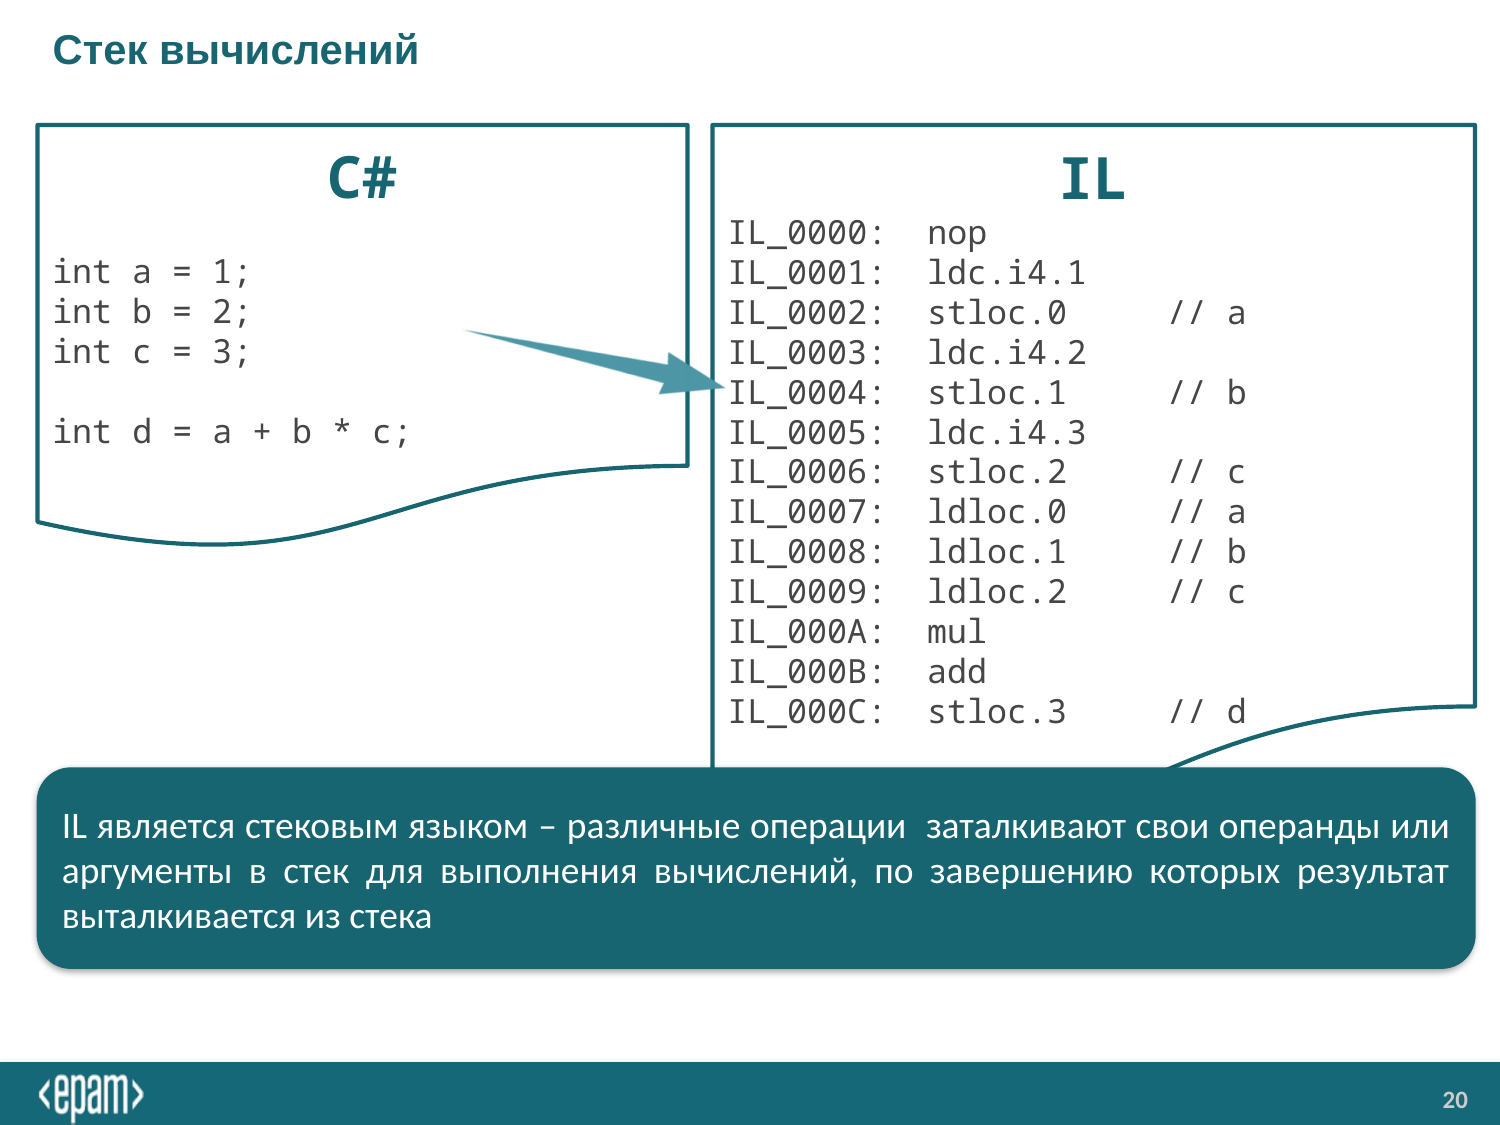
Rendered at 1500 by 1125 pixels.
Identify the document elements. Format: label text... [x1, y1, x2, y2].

title Стек вычислений [0, 0, 1500, 95]
text_box C# int a = 1; int b = 2; int c = 3; int d = a + b * c; [35, 122, 690, 547]
picture [451, 331, 731, 383]
text_box IL IL_0000: nop IL_0001: ldc.i4.1 IL_0002: stloc.0 // a IL_0003: ldc.i4.2 IL_0004: stloc.1 // b IL_0005: ldc.i4.3 IL_0006: stloc.2 // c IL_0007: ldloc.0 // a IL_0008: ldloc.1 // b IL_0009: ldloc.2 // c IL_000A: mul IL_000B: add IL_000C: stloc.3 // d [710, 122, 1478, 765]
text_box IL является стековым языком – различные операции заталкивают свои операнды или аргументы в стек для выполнения вычислений, по завершению которых результат выталкивается из стека [36, 767, 1476, 969]
picture [38, 1074, 144, 1125]
